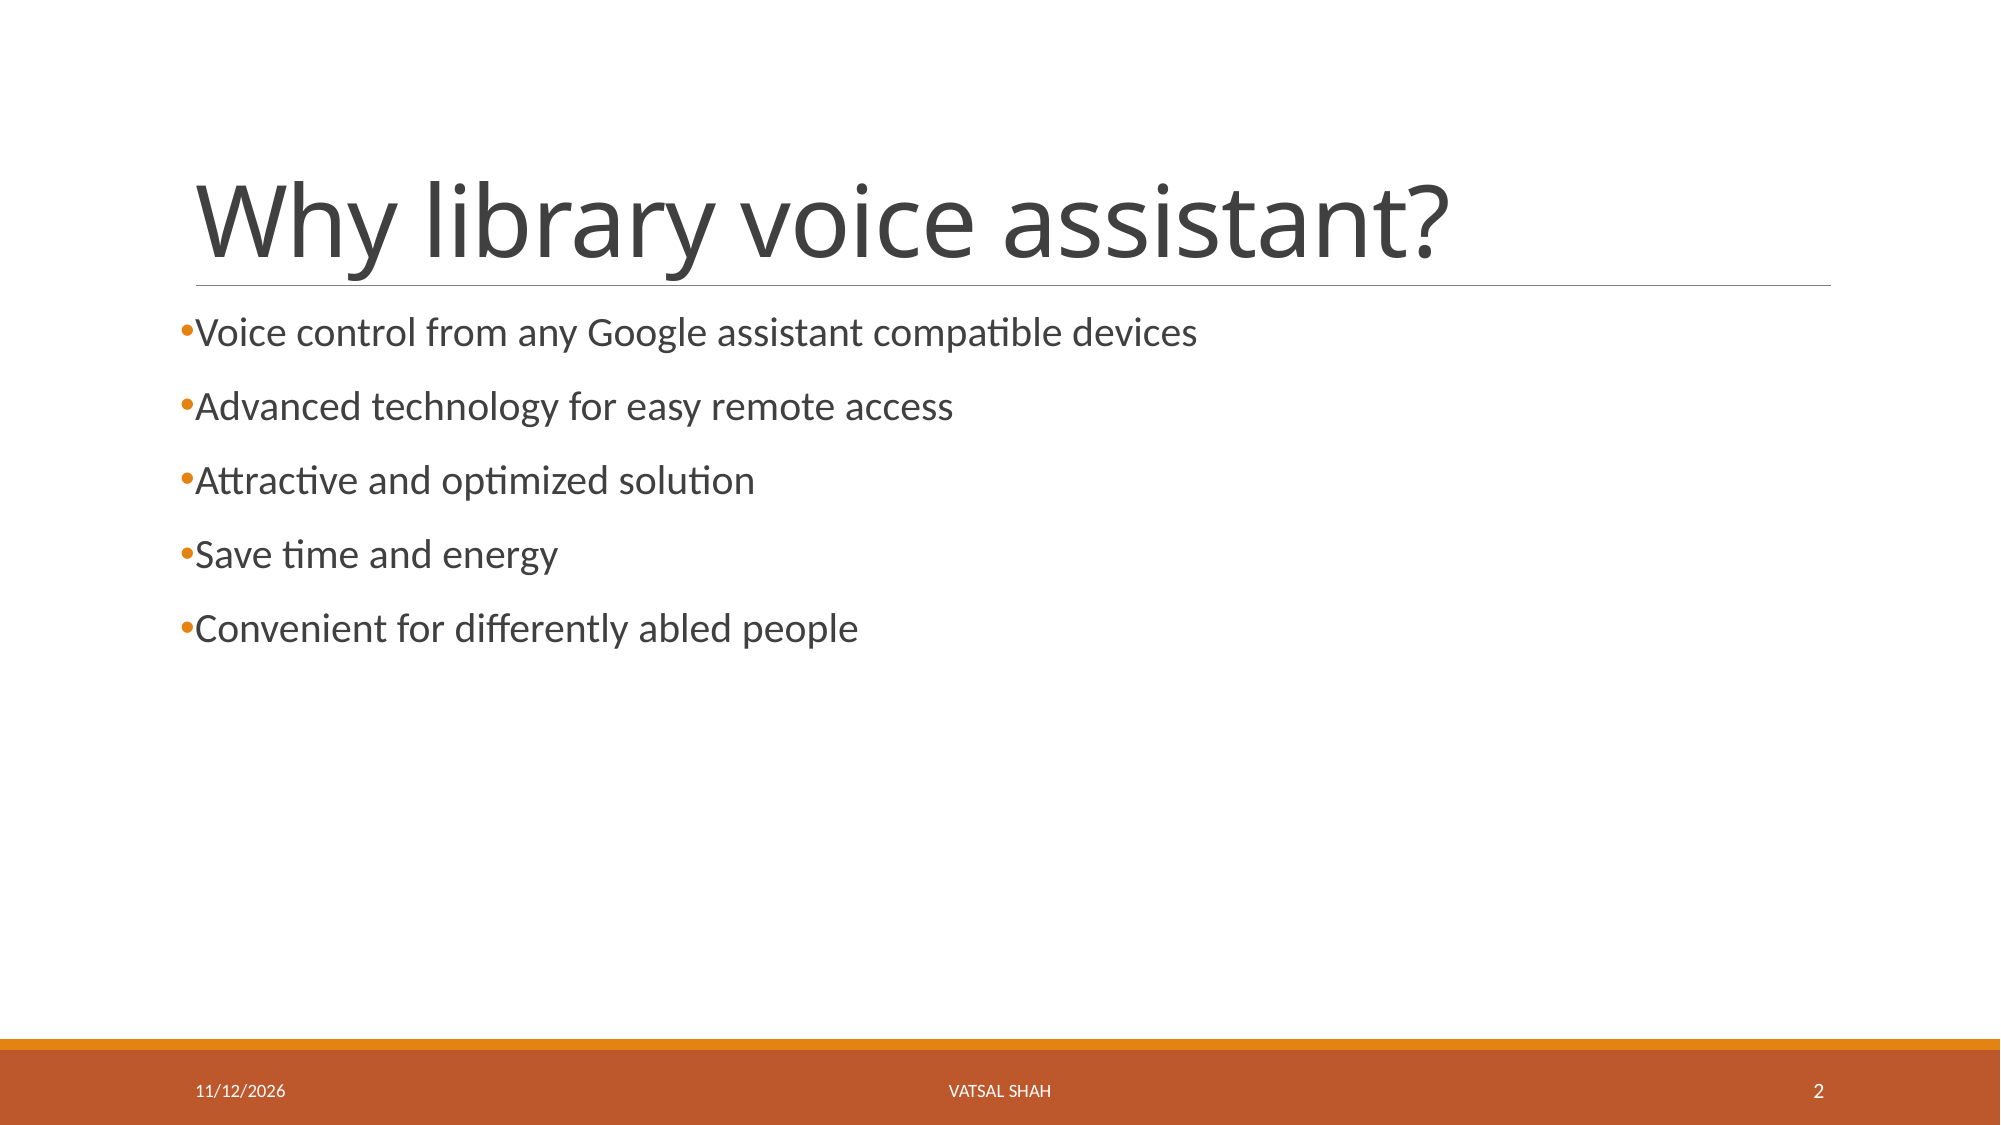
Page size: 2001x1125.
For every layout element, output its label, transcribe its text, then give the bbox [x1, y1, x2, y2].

title Why library voice assistant? [180, 47, 1830, 285]
slide_number 2 [1624, 1059, 1840, 1120]
list Voice control from any Google assistant compatible devices Advanced technology for easy remote access Attractive and optimized solution Save time and energy Convenient for differently abled people [180, 302, 1830, 963]
footer Vatsal Shah [604, 1059, 1396, 1120]
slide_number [180, 1059, 586, 1120]
